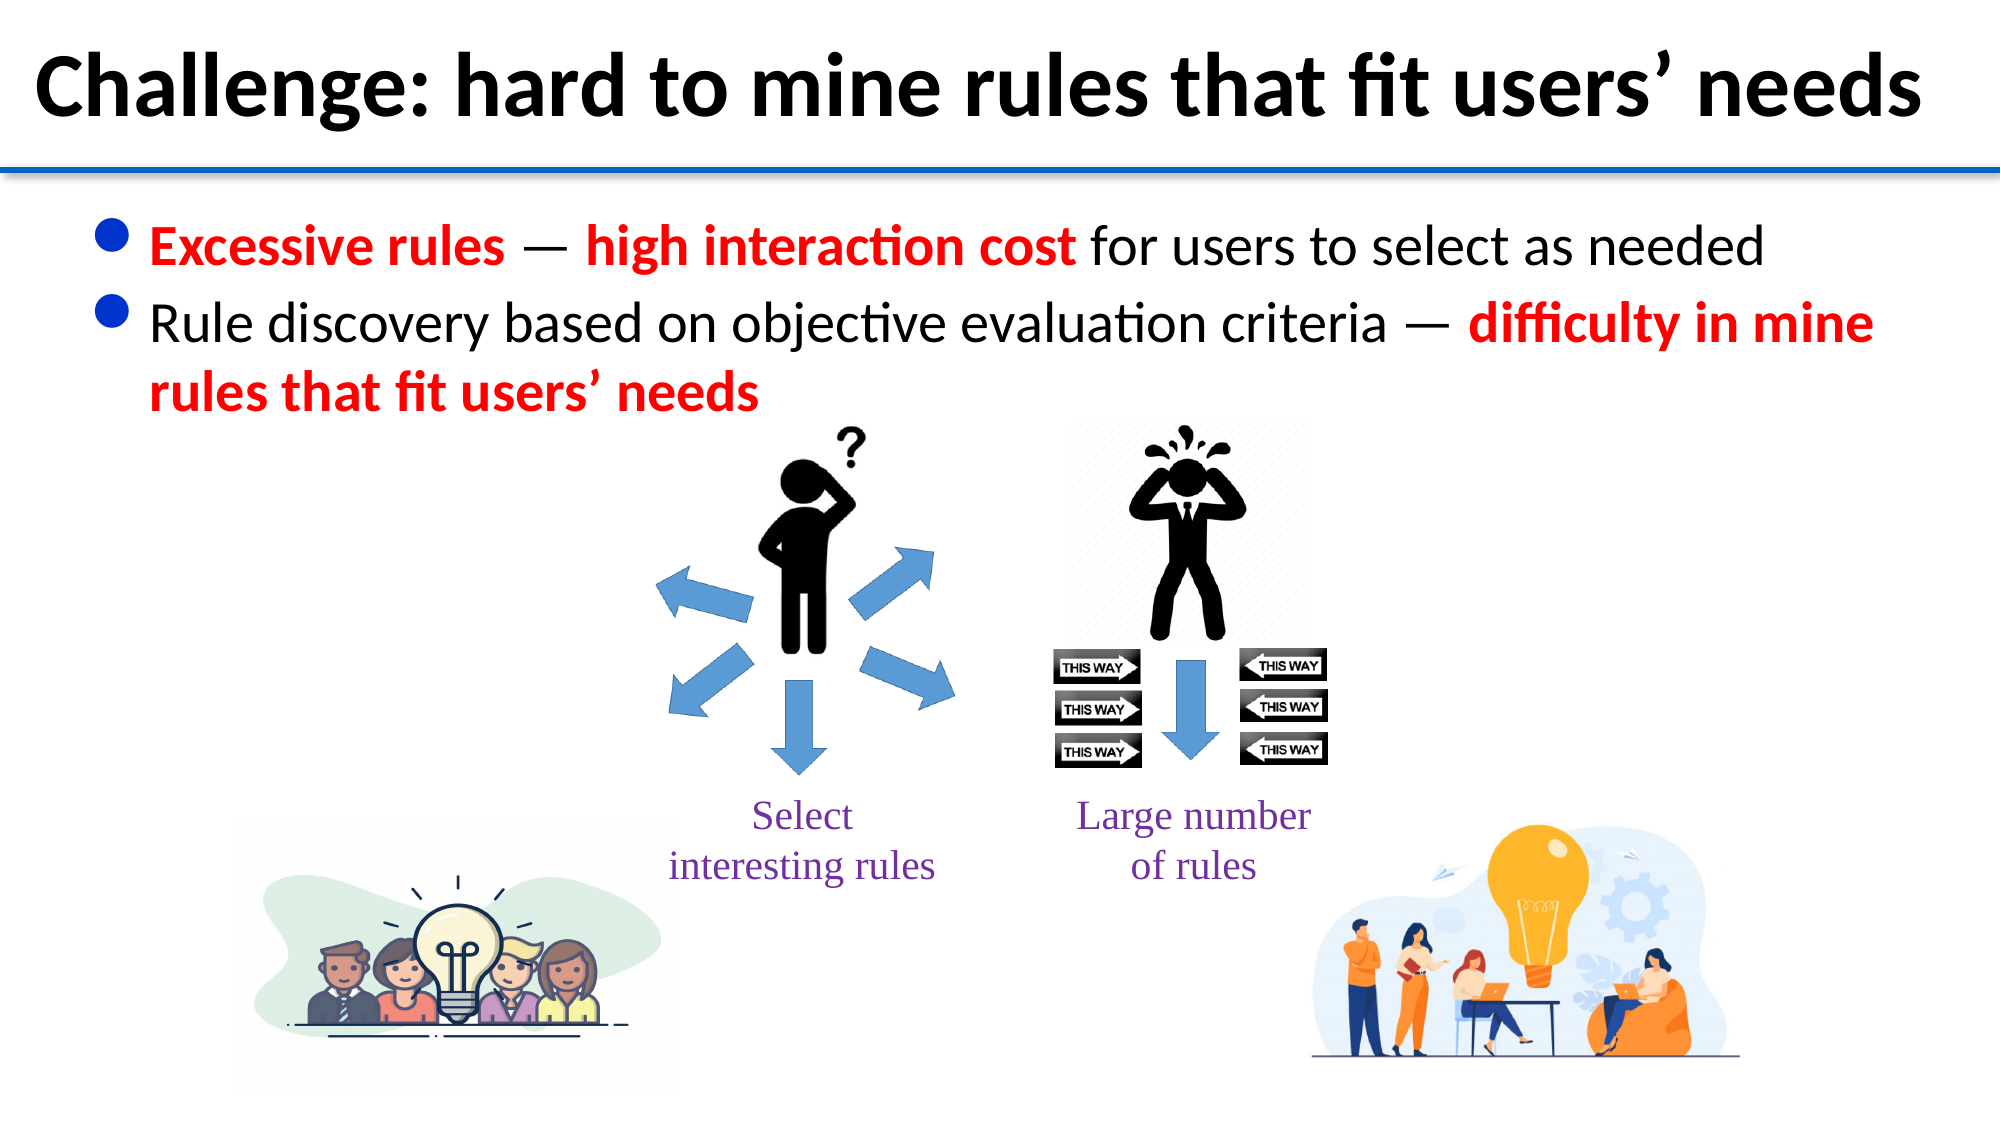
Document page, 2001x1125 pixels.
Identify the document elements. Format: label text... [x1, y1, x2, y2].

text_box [637, 395, 1363, 897]
picture [237, 817, 678, 1095]
title Challenge: hard to mine rules that fit users’ needs [0, 3, 2000, 167]
text_box Excessive rules — high interaction cost for users to select as needed Rule discovery based on objective evaluation criteria — difficulty in mine rules that fit users’ needs [76, 200, 1924, 431]
picture [1304, 817, 1745, 1059]
